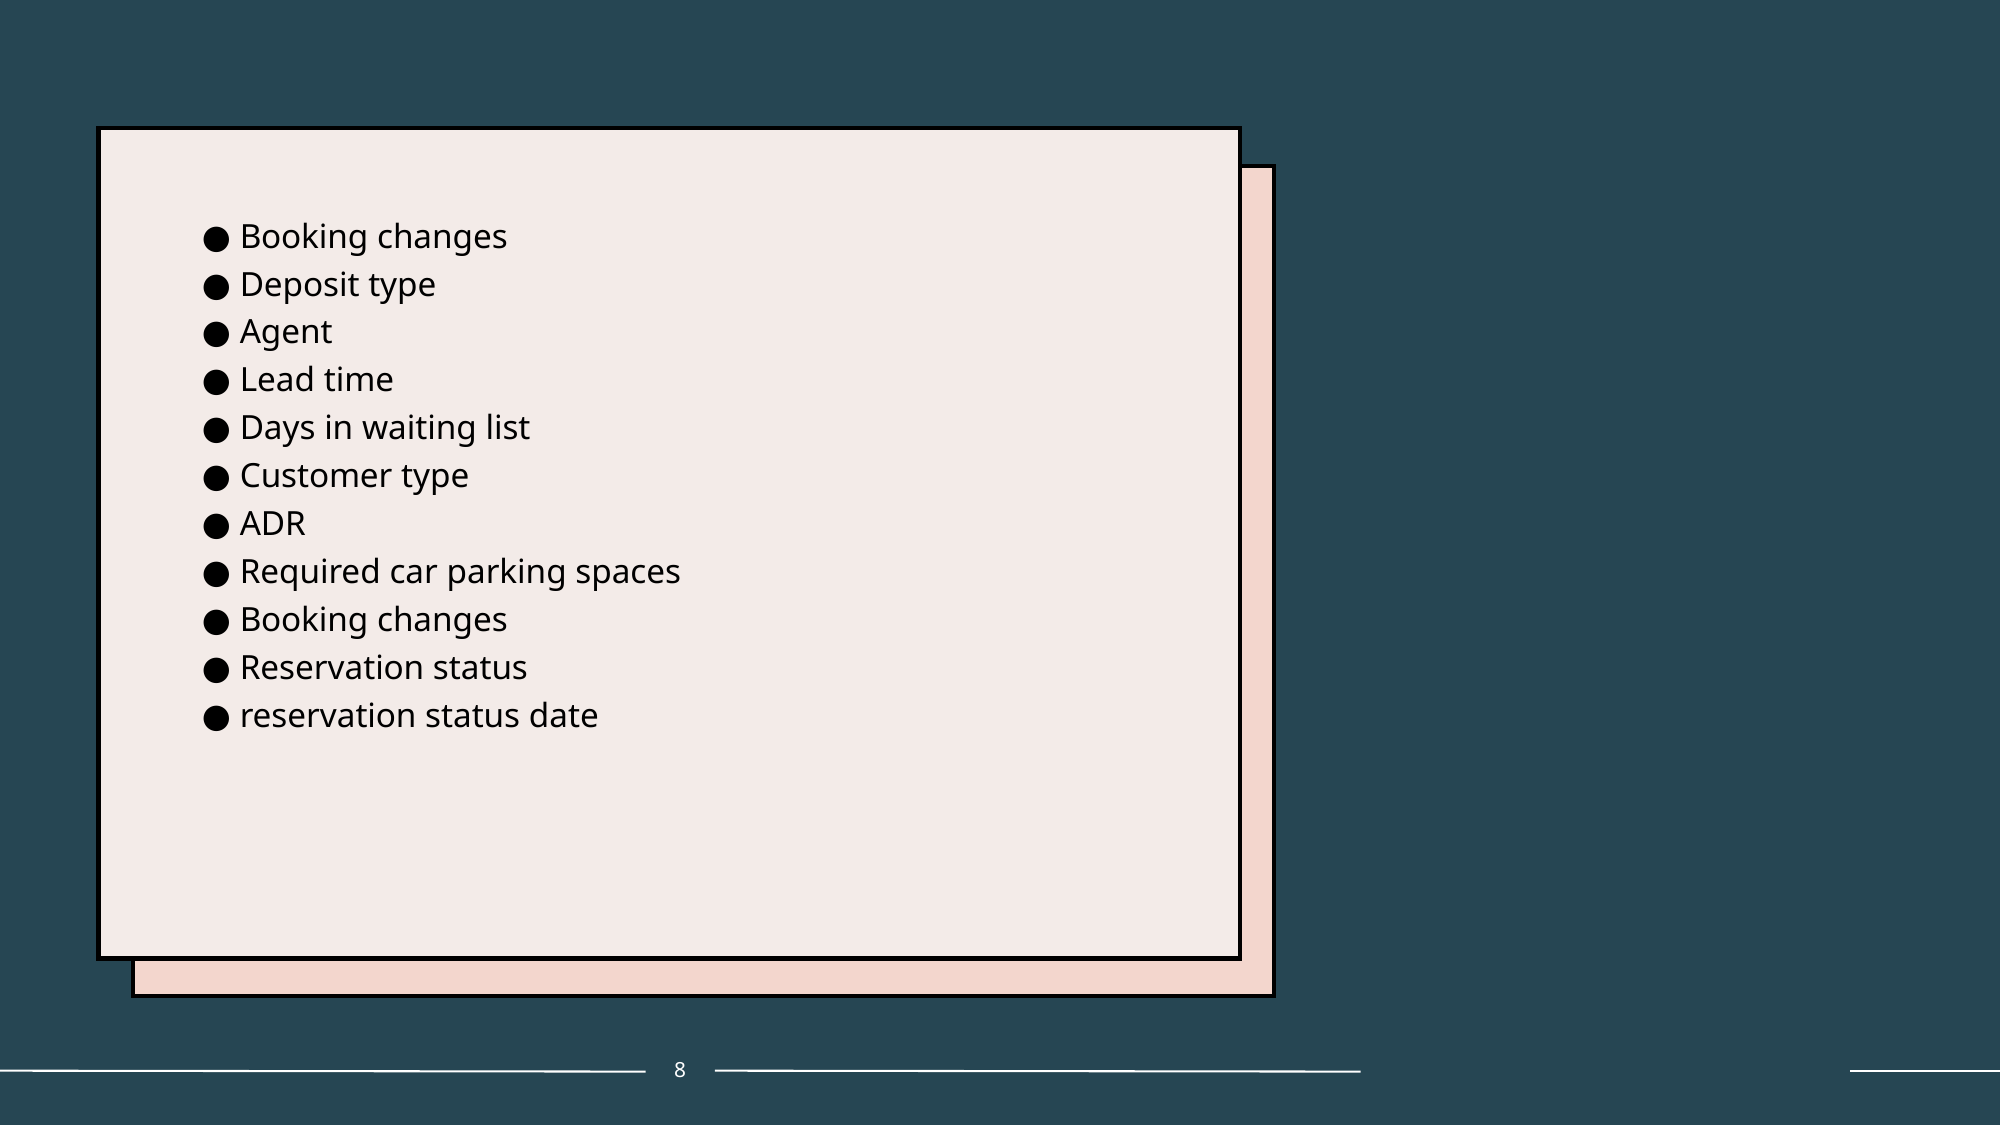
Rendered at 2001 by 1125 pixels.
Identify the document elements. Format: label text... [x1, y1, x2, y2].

slide_number 8 [650, 1050, 710, 1091]
list ● Booking changes ● Deposit type ● Agent ● Lead time ● Days in waiting list ● Customer type ● ADR ● Required car parking spaces ● Booking changes ● Reservation status ● reservation status date [177, 199, 1000, 819]
